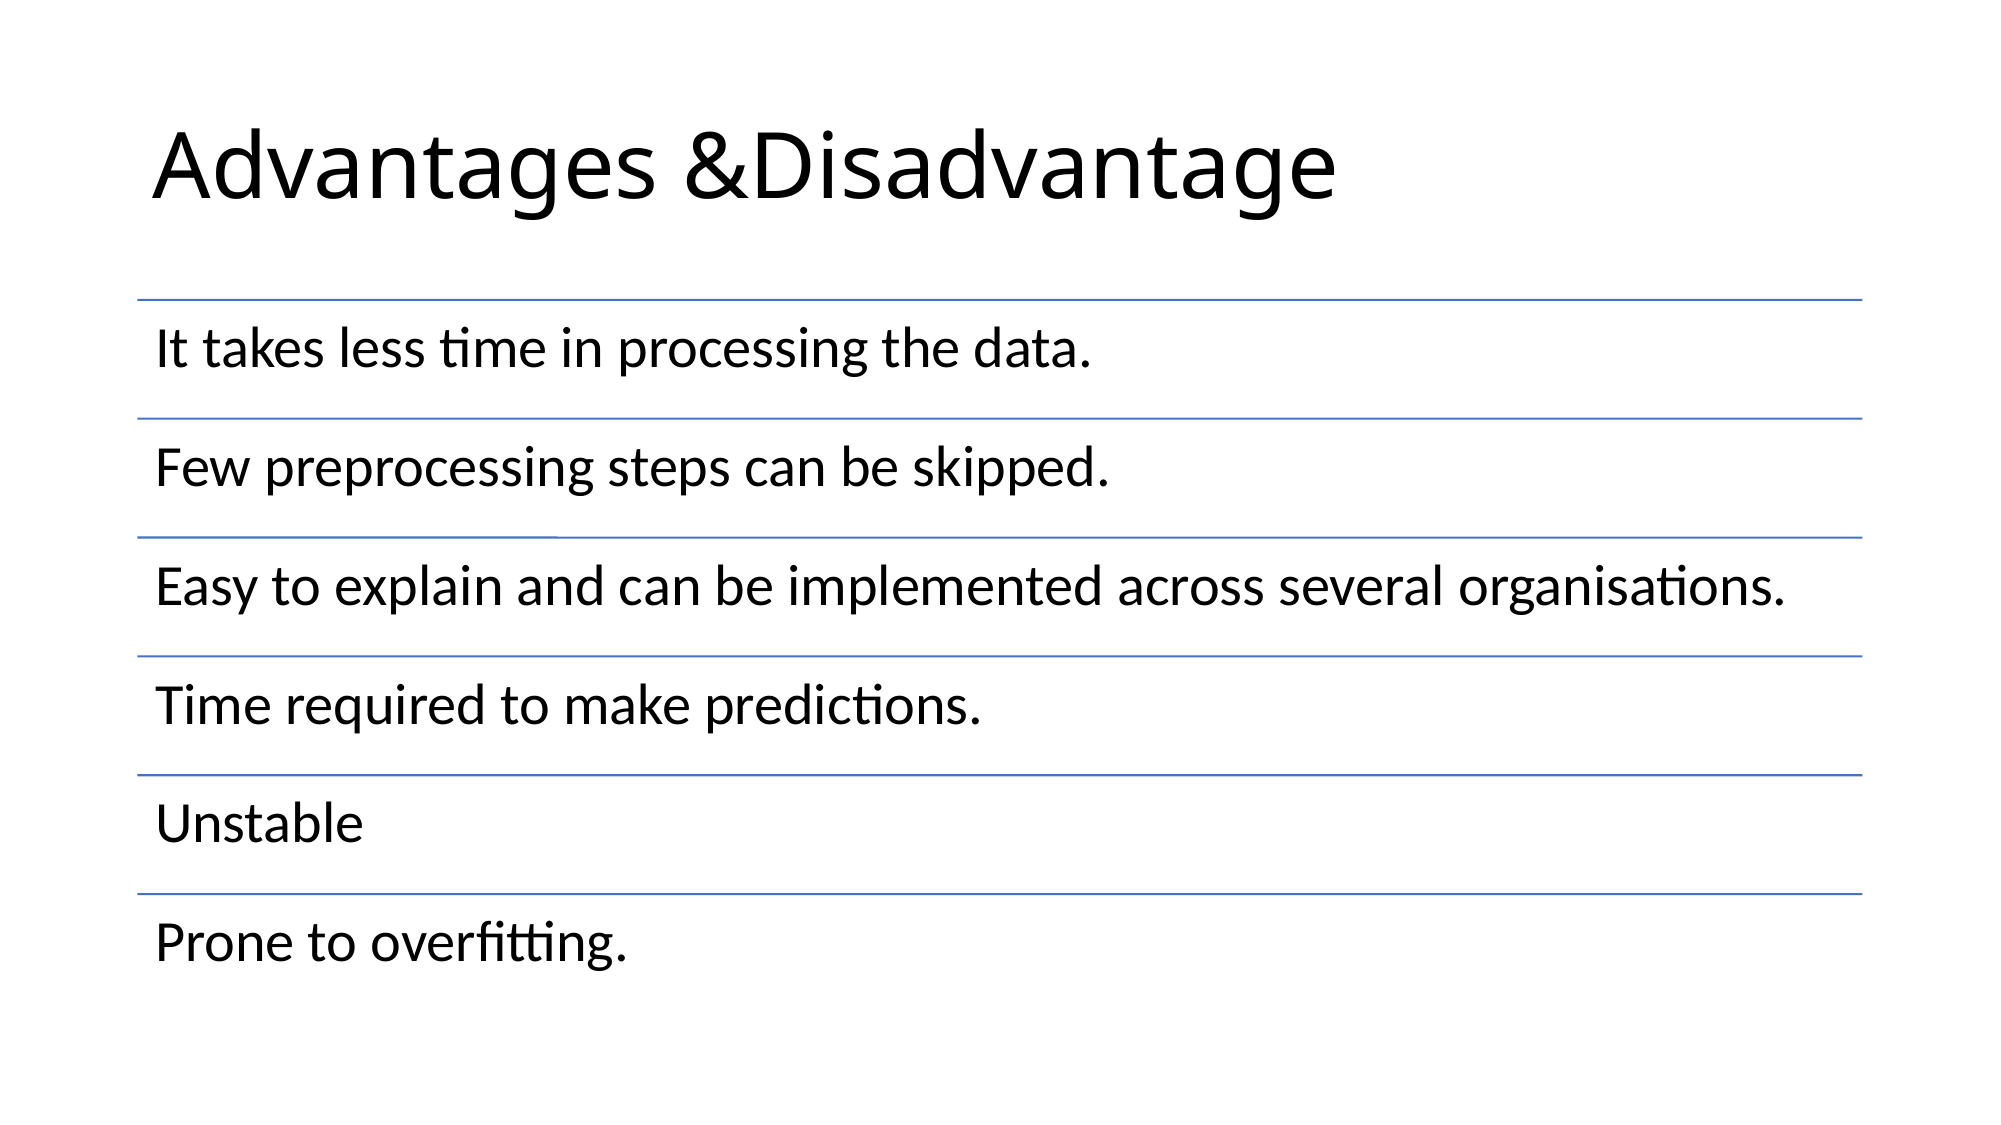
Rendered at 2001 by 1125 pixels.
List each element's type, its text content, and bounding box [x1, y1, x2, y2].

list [137, 299, 1863, 1014]
title Advantages &Disadvantage [137, 59, 1863, 278]
